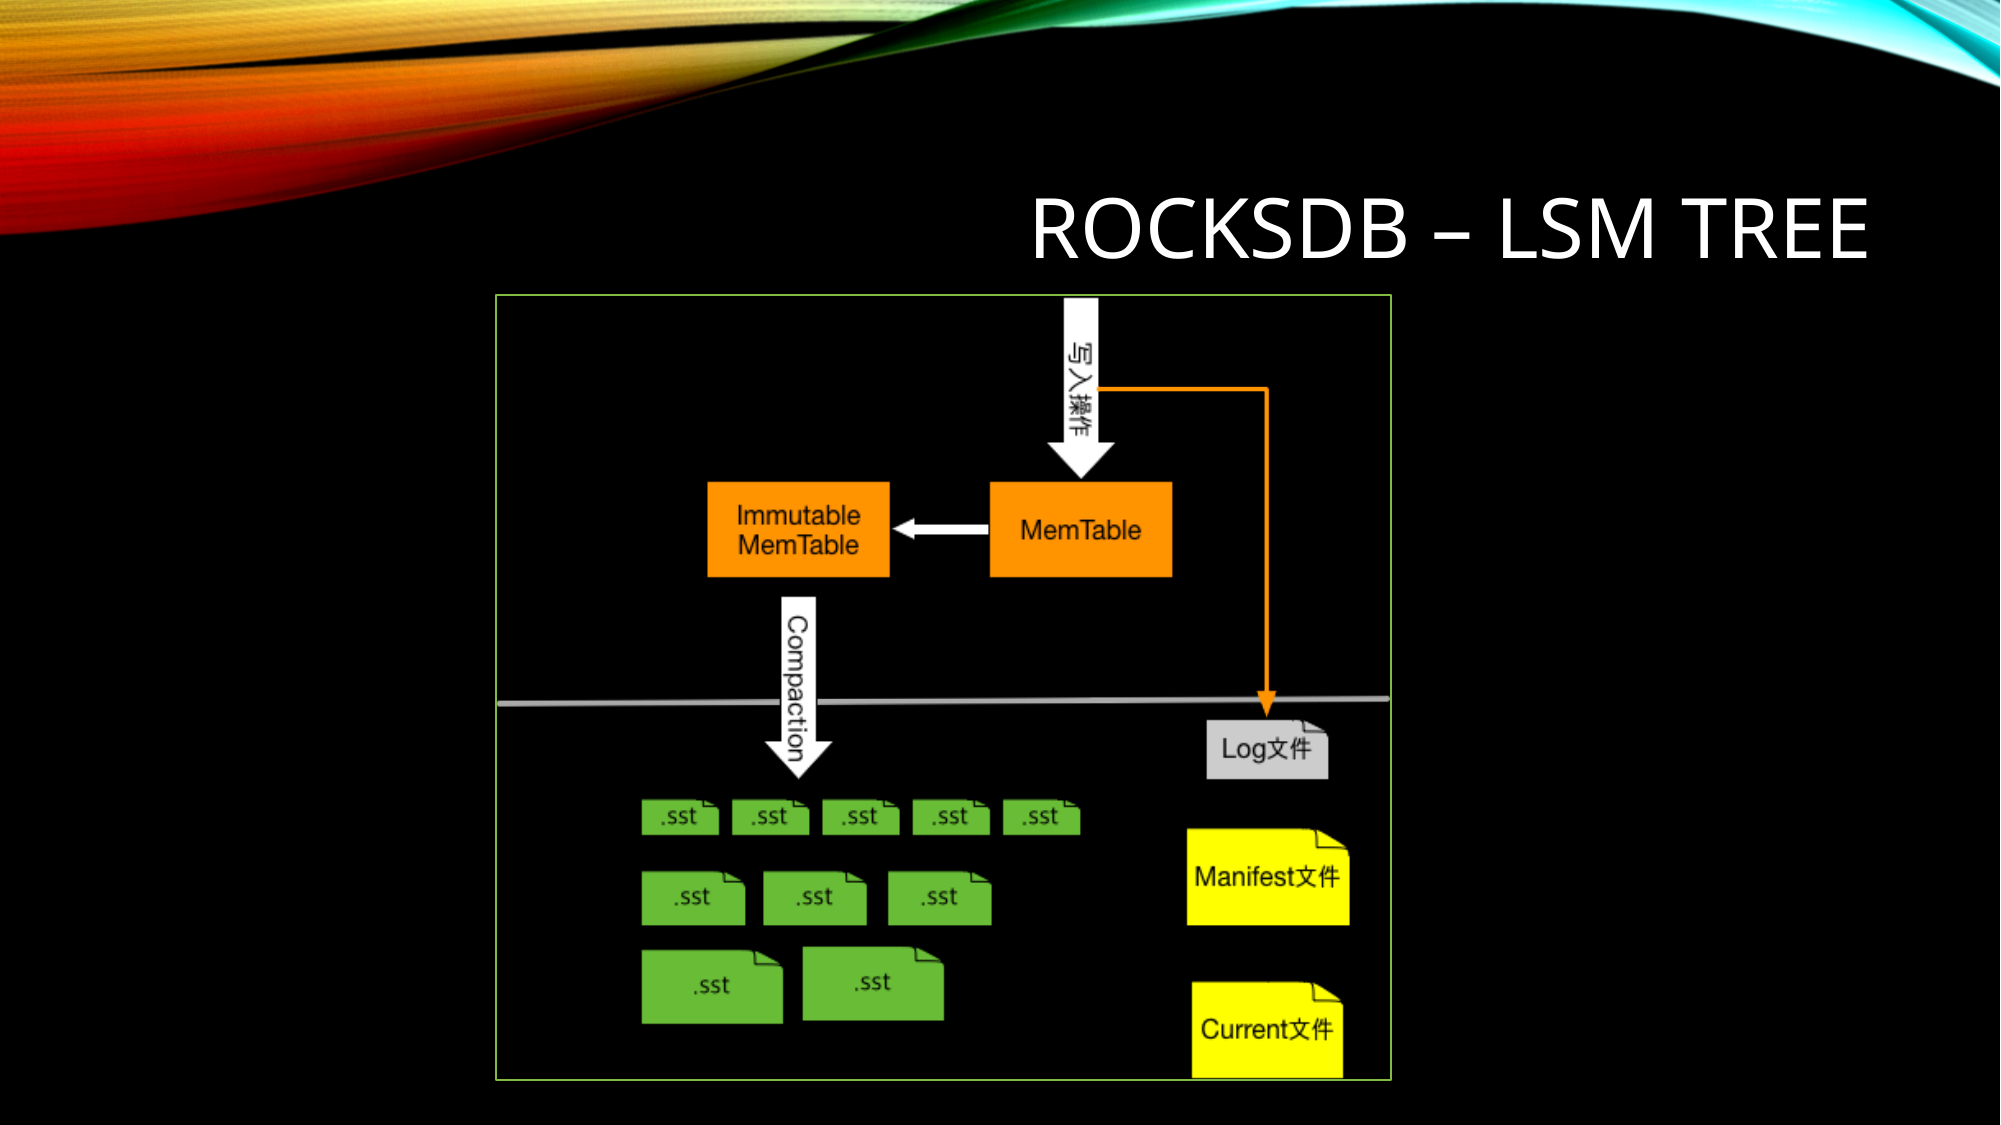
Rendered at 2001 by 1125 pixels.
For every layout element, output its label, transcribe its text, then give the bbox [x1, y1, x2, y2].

title Rocksdb – LSM tree [474, 125, 1888, 338]
picture [0, 0, 2000, 237]
picture [496, 295, 1391, 1080]
